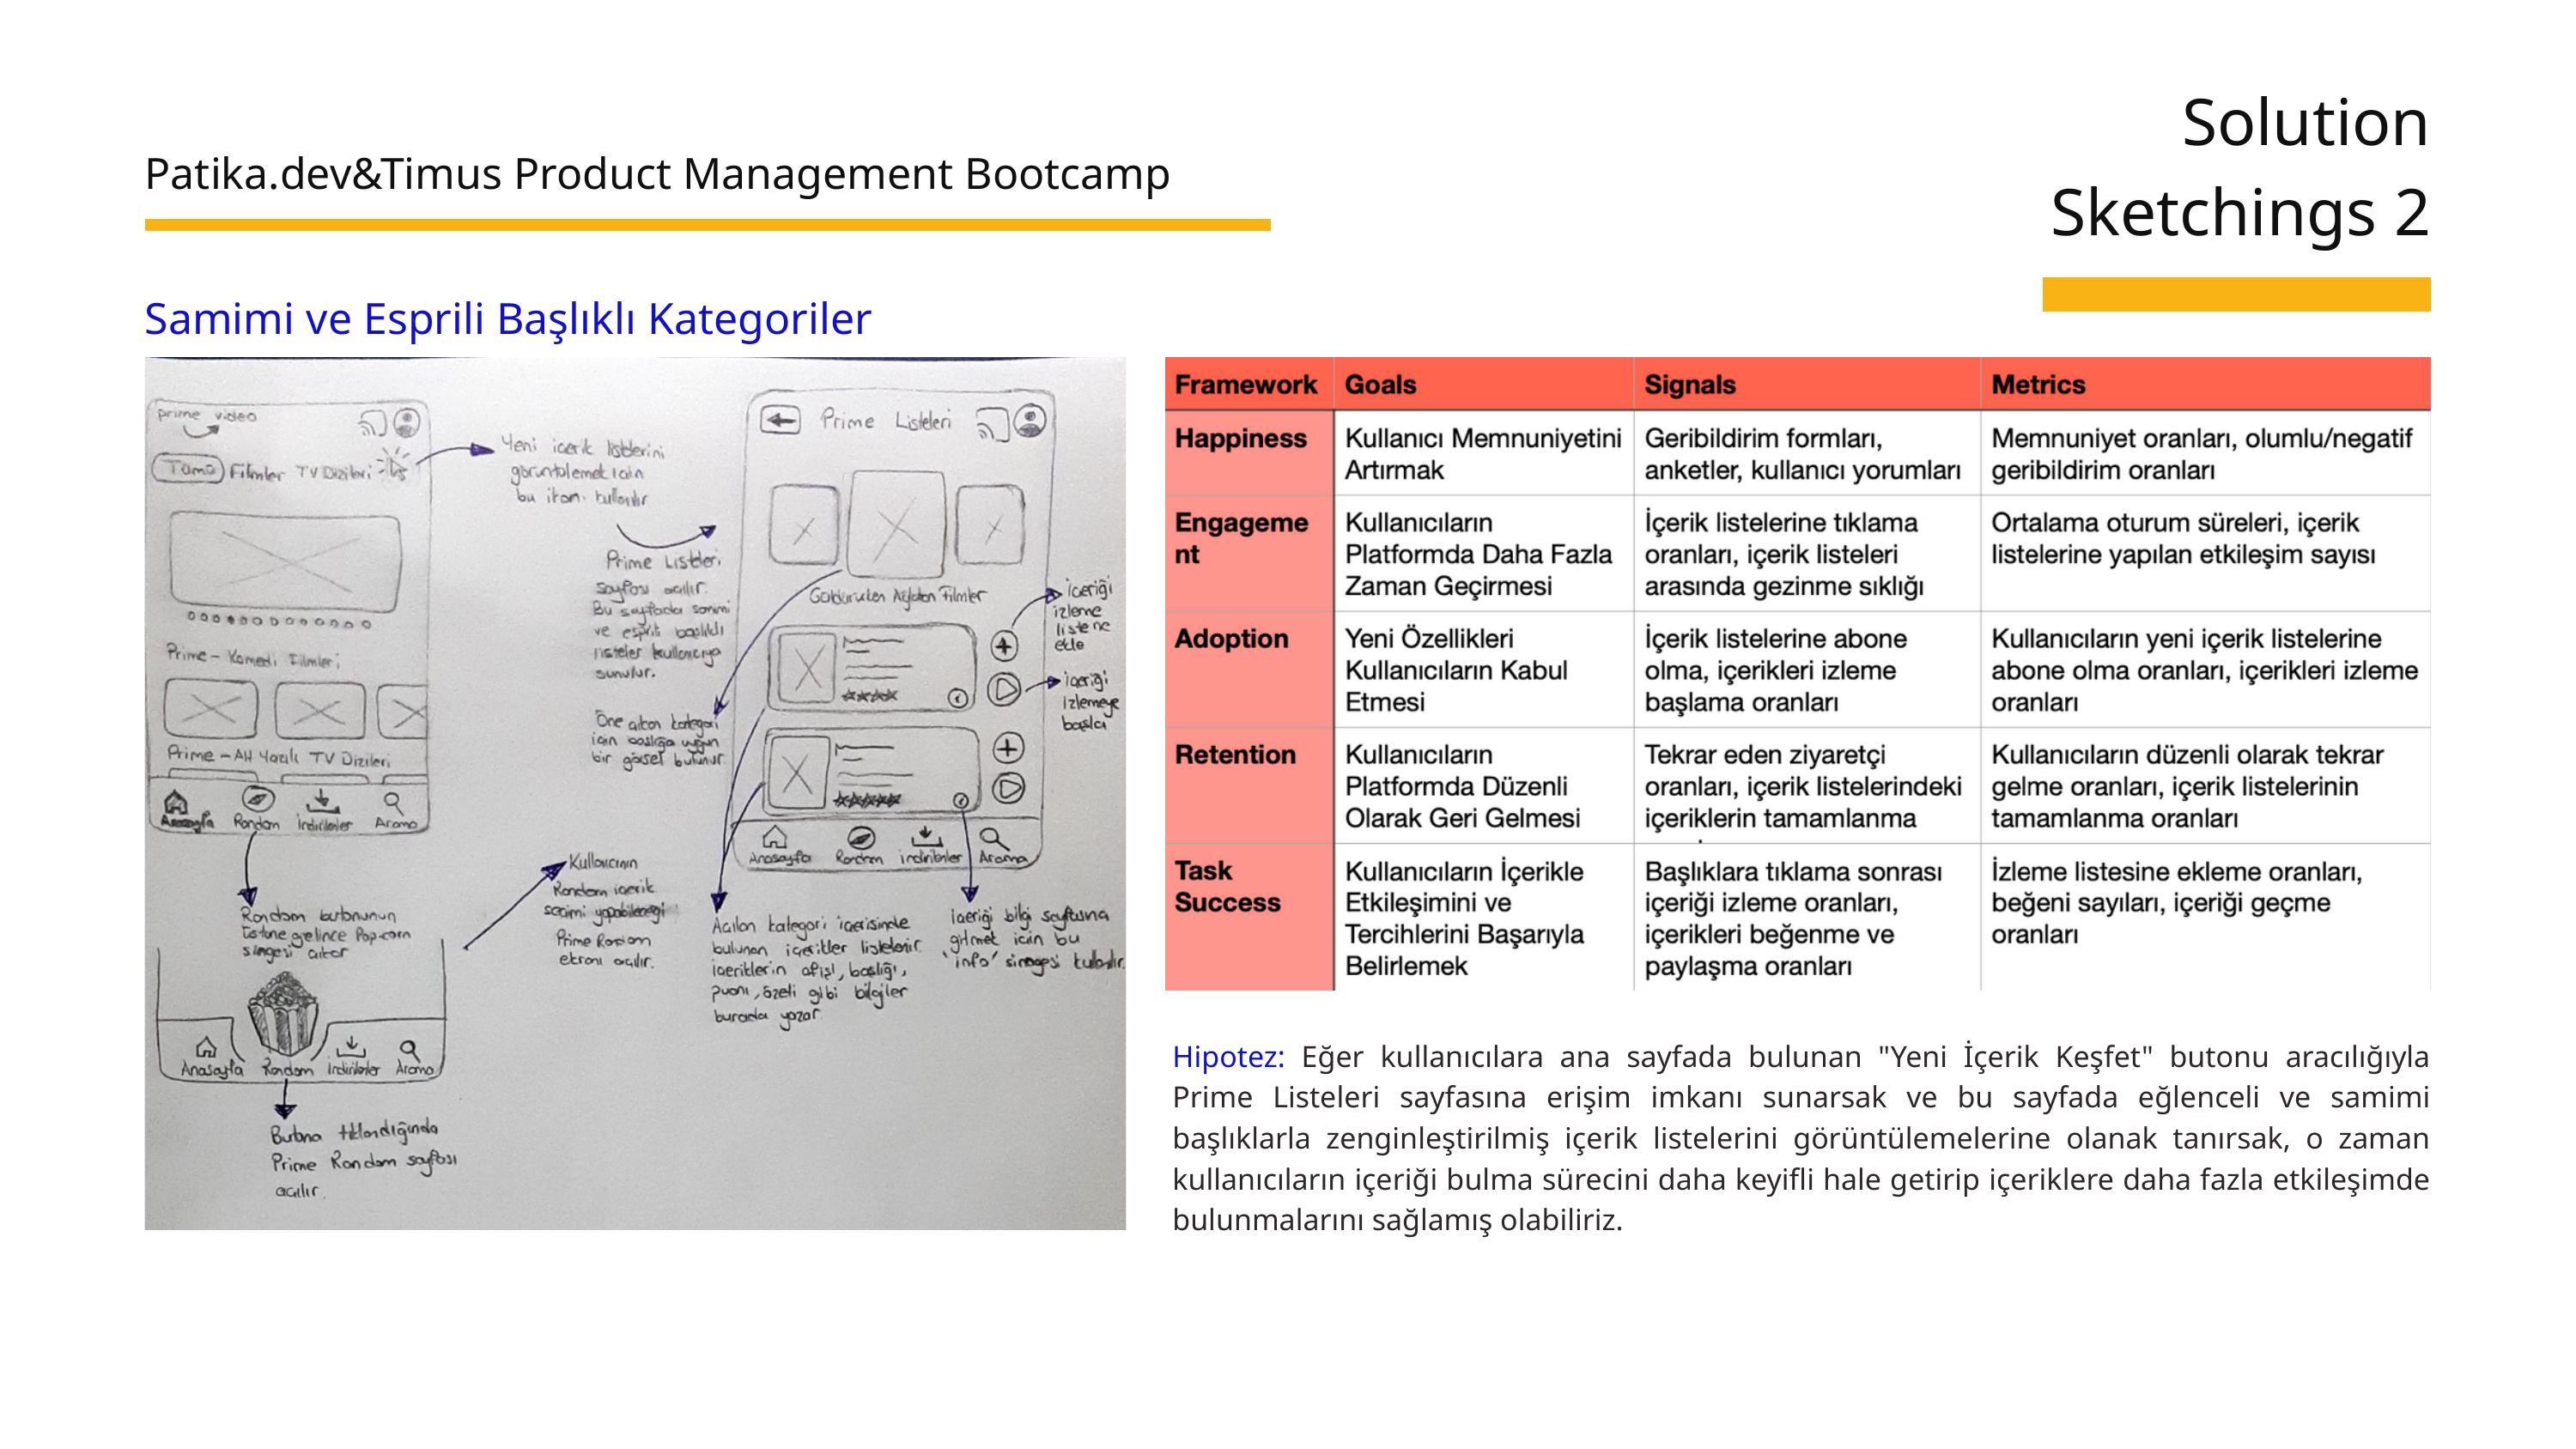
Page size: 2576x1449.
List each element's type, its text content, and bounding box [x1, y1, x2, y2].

text_box Hipotez: Eğer kullanıcılara ana sayfada bulunan "Yeni İçerik Keşfet" butonu aracılığıyla Prime Listeleri sayfasına erişim imkanı sunarsak ve bu sayfada eğlenceli ve samimi başlıklarla zenginleştirilmiş içerik listelerini görüntülemelerine olanak tanırsak, o zaman kullanıcıların içeriği bulma sürecini daha keyifli hale getirip içeriklere daha fazla etkileşimde bulunmalarını sağlamış olabiliriz. [1172, 1032, 2432, 1237]
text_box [2042, 276, 2432, 312]
text_box Patika.dev&Timus Product Management Bootcamp [144, 137, 1289, 198]
text_box [1165, 357, 2432, 991]
text_box Solution Sketchings 2 [1931, 68, 2432, 249]
text_box [144, 357, 1127, 1231]
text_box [144, 218, 1272, 232]
text_box Samimi ve Esprili Başlıklı Kategoriler [144, 282, 1052, 343]
